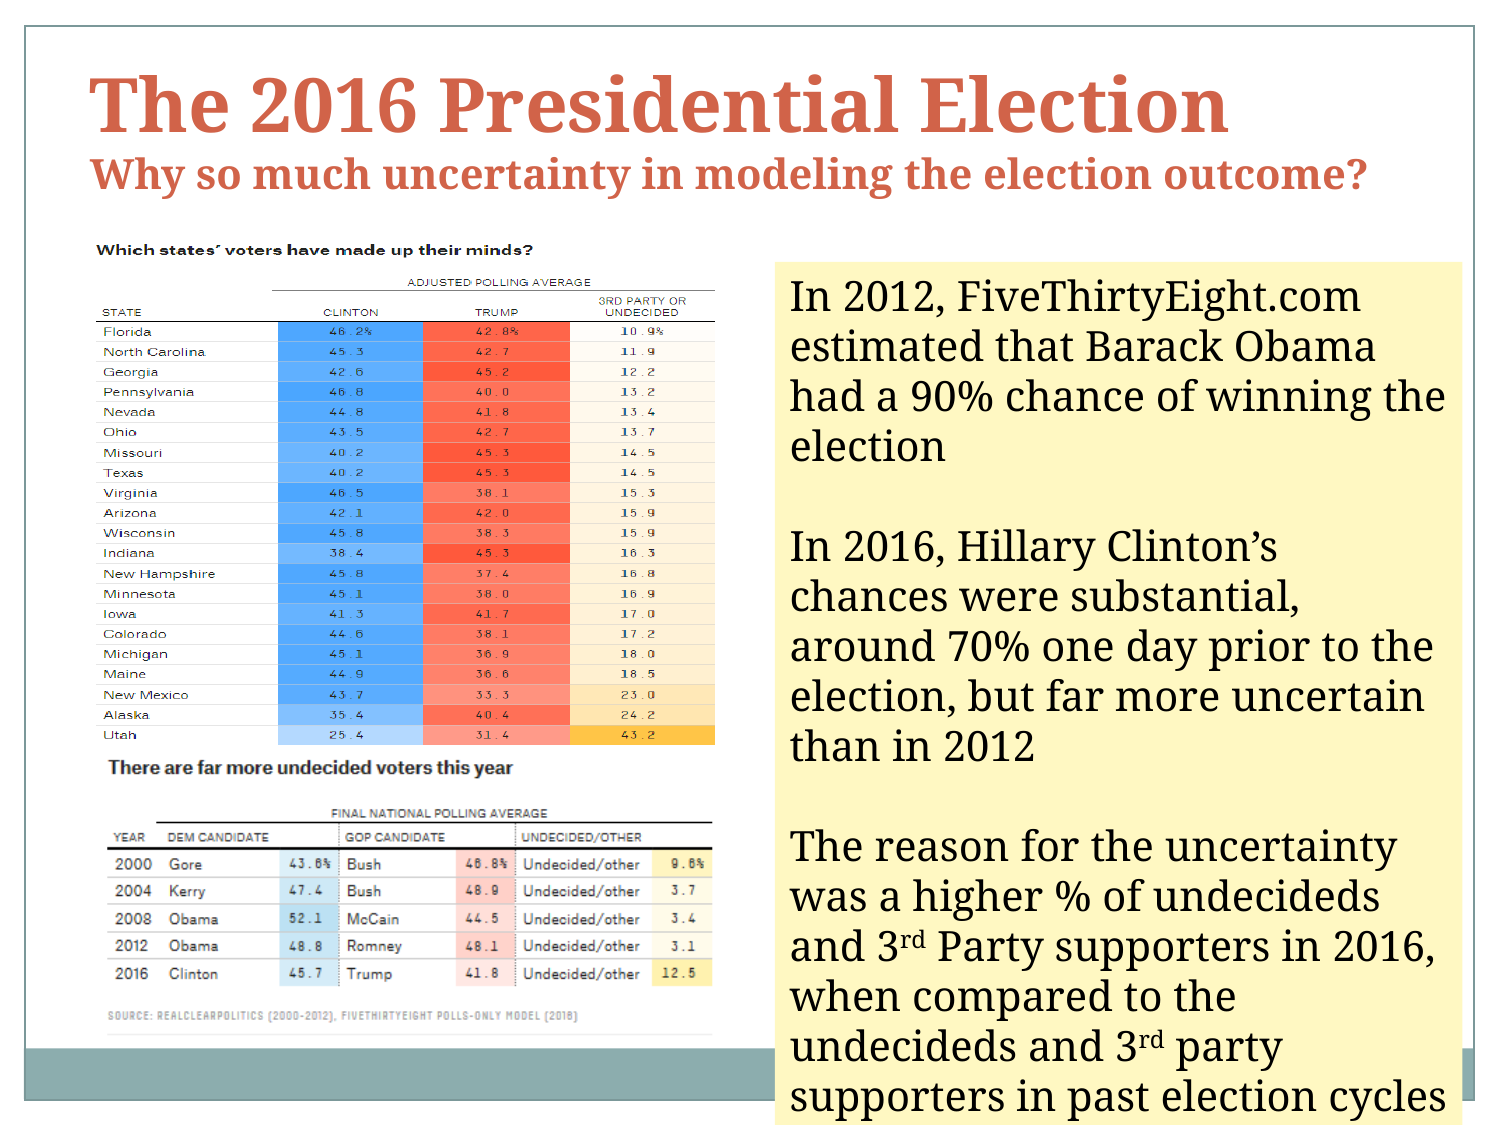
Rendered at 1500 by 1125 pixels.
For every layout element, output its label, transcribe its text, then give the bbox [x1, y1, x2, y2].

text_box The 2016 Presidential Election Why so much uncertainty in modeling the election outcome? [74, 50, 1433, 205]
text_box In 2012, FiveThirtyEight.com estimated that Barack Obama had a 90% chance of winning the election In 2016, Hillary Clinton’s chances were substantial, around 70% one day prior to the election, but far more uncertain than in 2012 The reason for the uncertainty was a higher % of undecideds and 3rd Party supporters in 2016, when compared to the undecideds and 3rd party supporters in past election cycles [774, 261, 1463, 1125]
picture [78, 237, 738, 1042]
